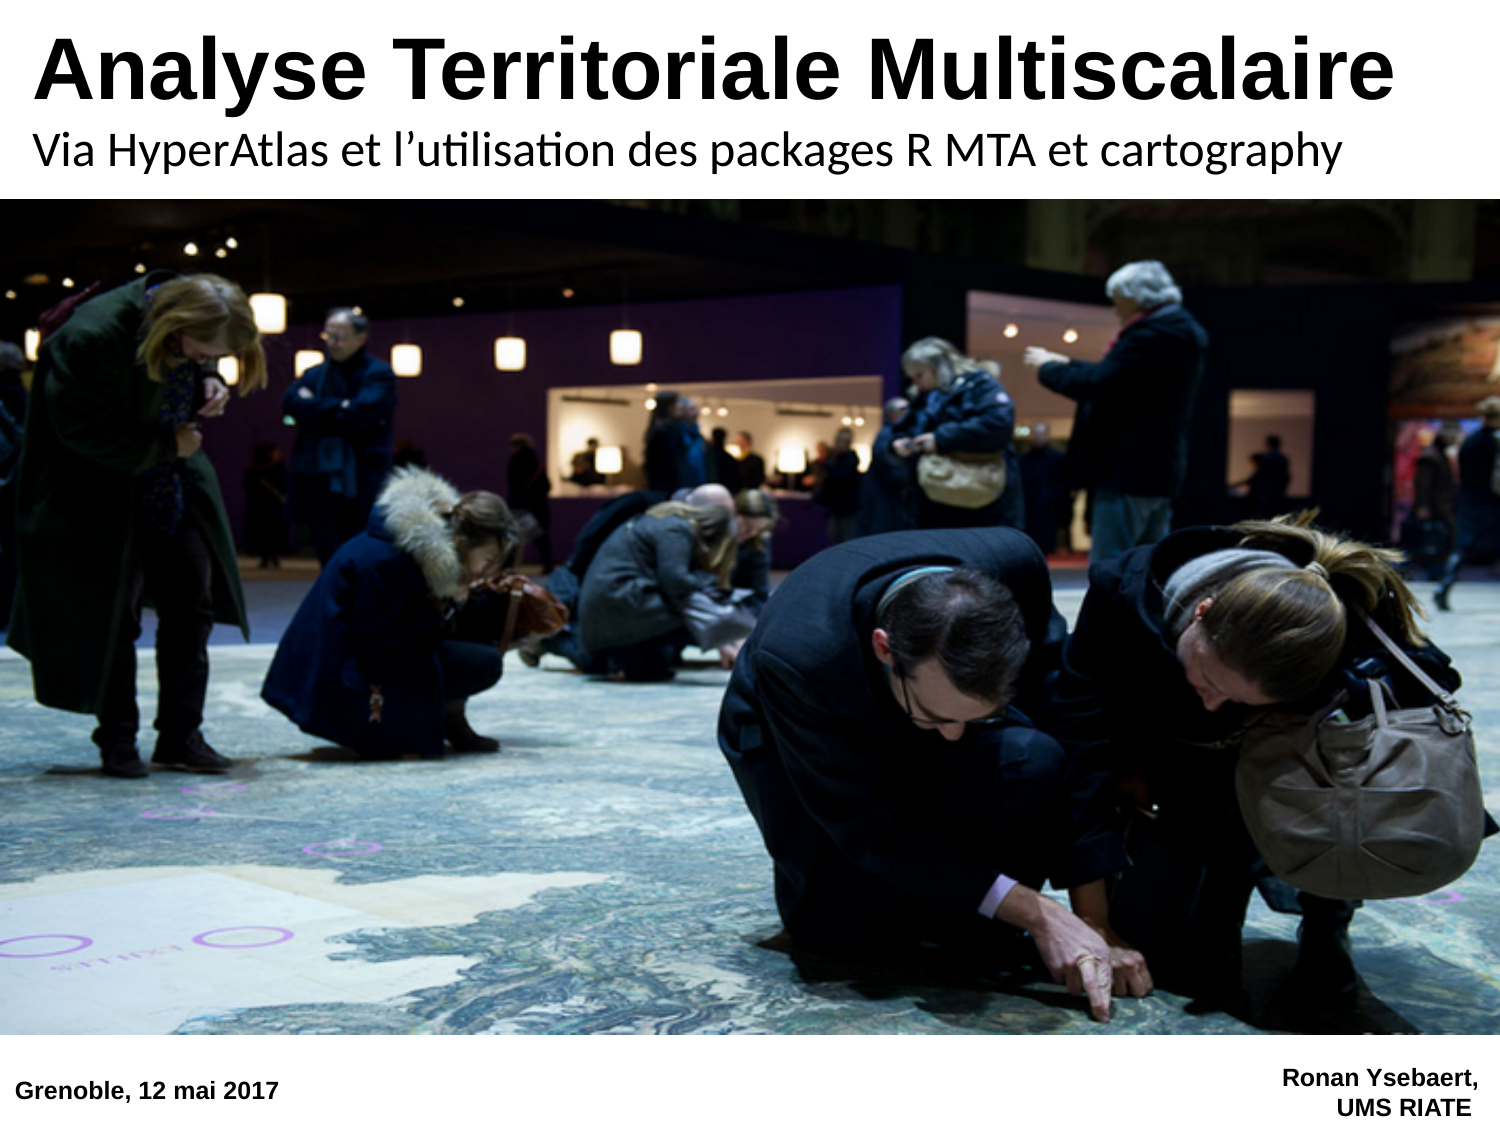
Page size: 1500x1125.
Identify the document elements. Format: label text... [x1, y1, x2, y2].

text_box Grenoble, 12 mai 2017 [0, 1067, 242, 1112]
text_box Ronan Ysebaert, UMS RIATE [242, 1053, 1495, 1125]
text_box Analyse Territoriale Multiscalaire Via HyperAtlas et l’utilisation des packages R MTA et cartography [17, 4, 1500, 185]
picture [0, 199, 1500, 1036]
